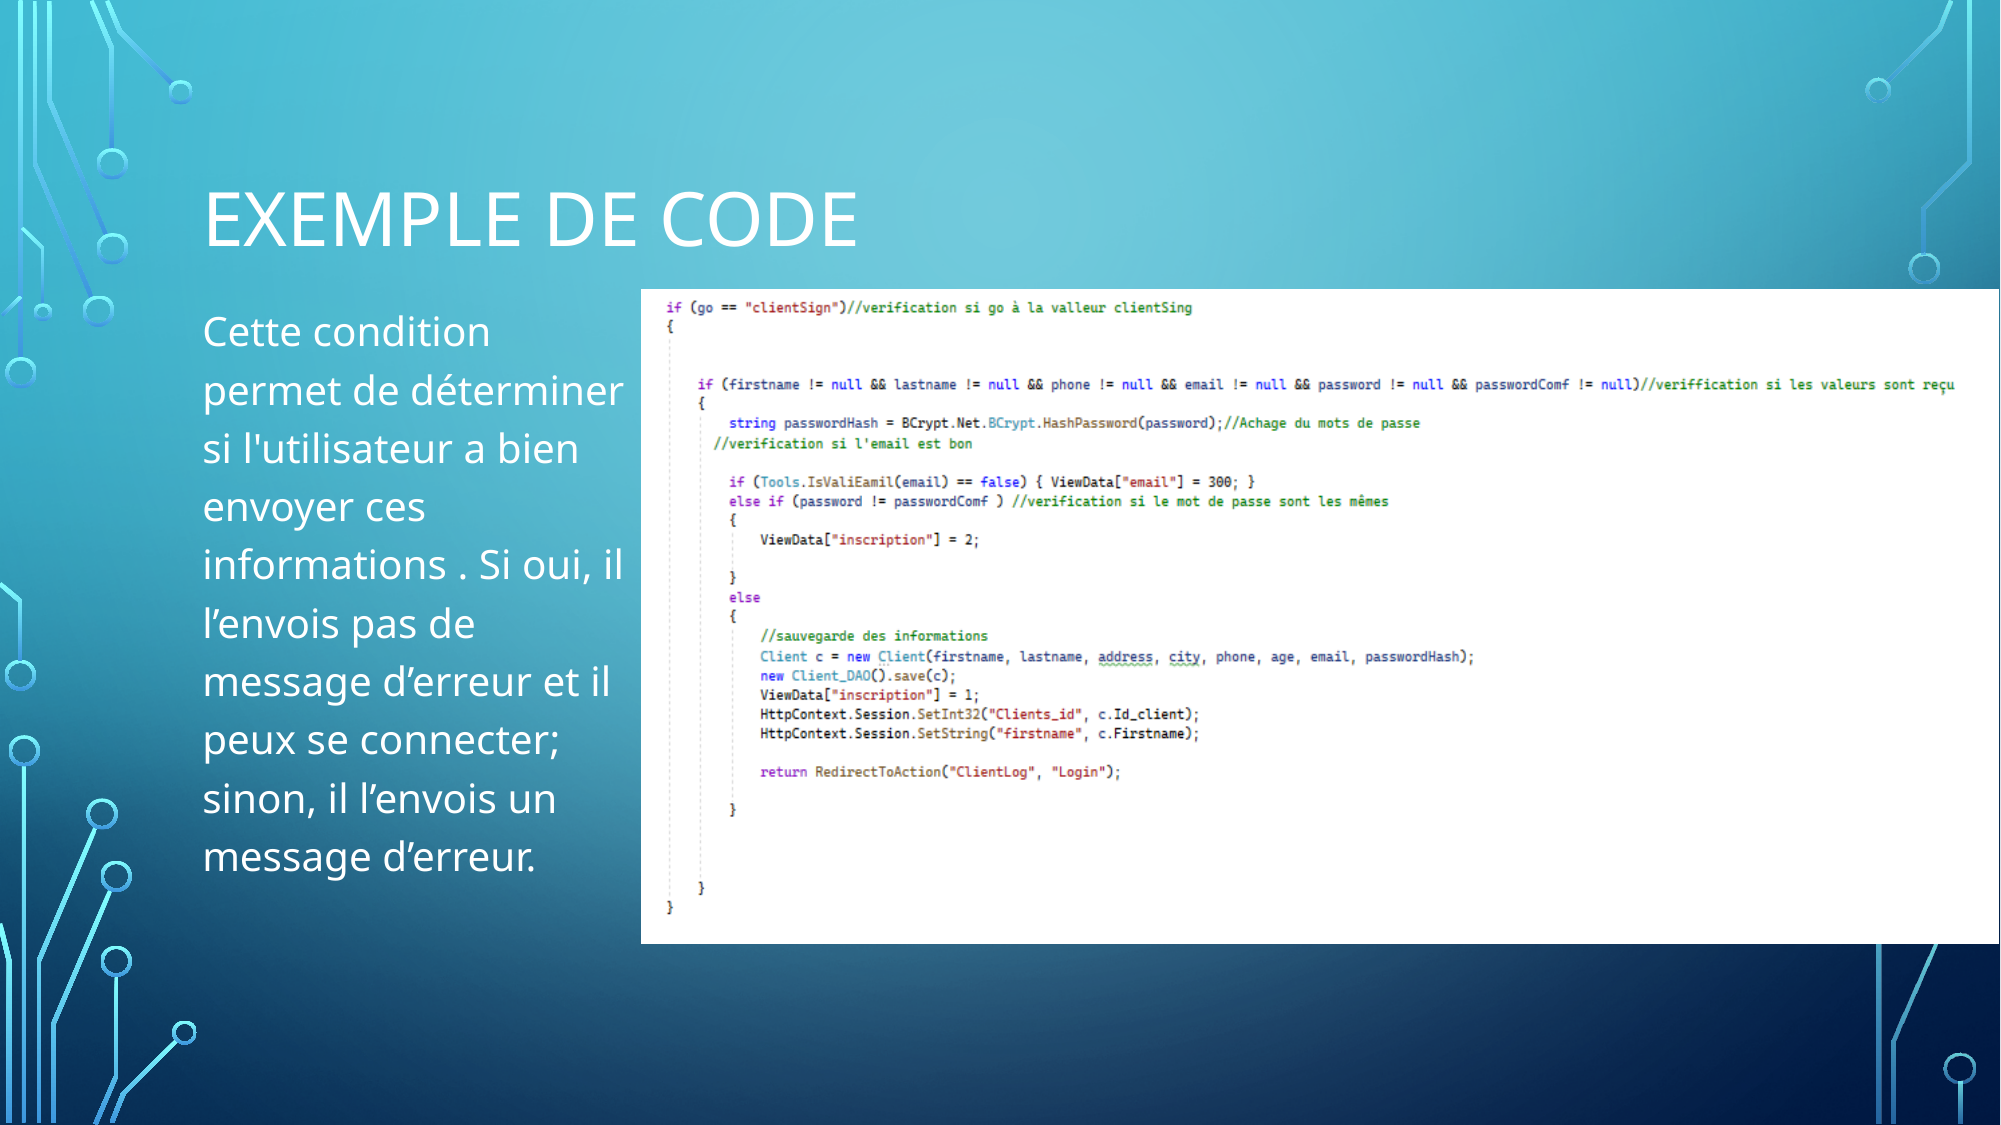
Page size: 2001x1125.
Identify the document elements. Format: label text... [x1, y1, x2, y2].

list Cette condition permet de déterminer si l'utilisateur a bien envoyer ces informations . Si oui, il l’envois pas de message d’erreur et il peux se connecter; sinon, il l’envois un message d’erreur. [187, 289, 640, 944]
title Exemple de code [187, 101, 1813, 289]
picture [640, 288, 1999, 944]
